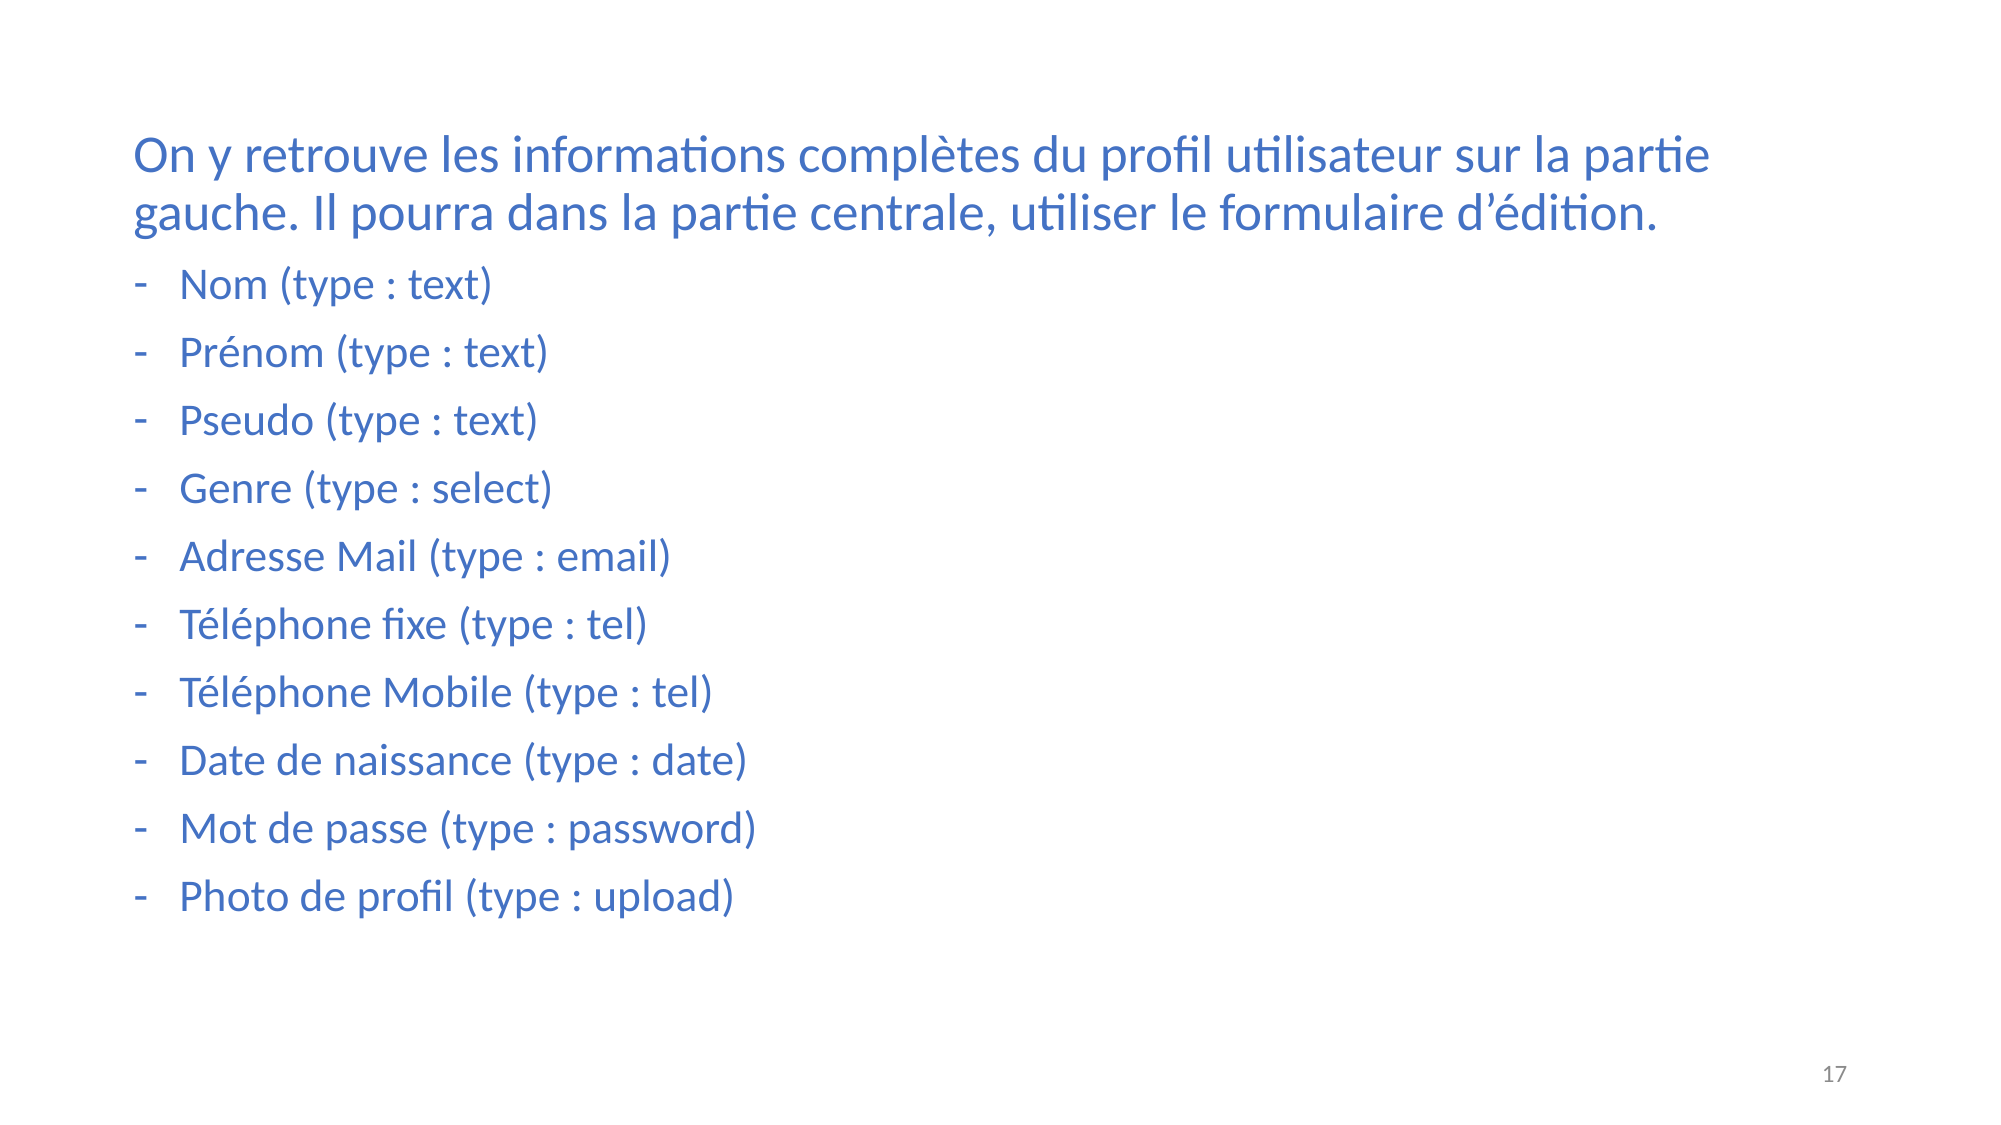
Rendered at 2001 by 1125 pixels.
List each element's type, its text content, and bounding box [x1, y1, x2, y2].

slide_number 17 [1412, 1042, 1863, 1103]
list On y retrouve les informations complètes du profil utilisateur sur la partie gauche. Il pourra dans la partie centrale, utiliser le formulaire d’édition. Nom (type : text) Prénom (type : text) Pseudo (type : text) Genre (type : select) Adresse Mail (type : email) Téléphone fixe (type : tel) Téléphone Mobile (type : tel) Date de naissance (type : date) Mot de passe (type : password) Photo de profil (type : upload) [118, 119, 1844, 932]
